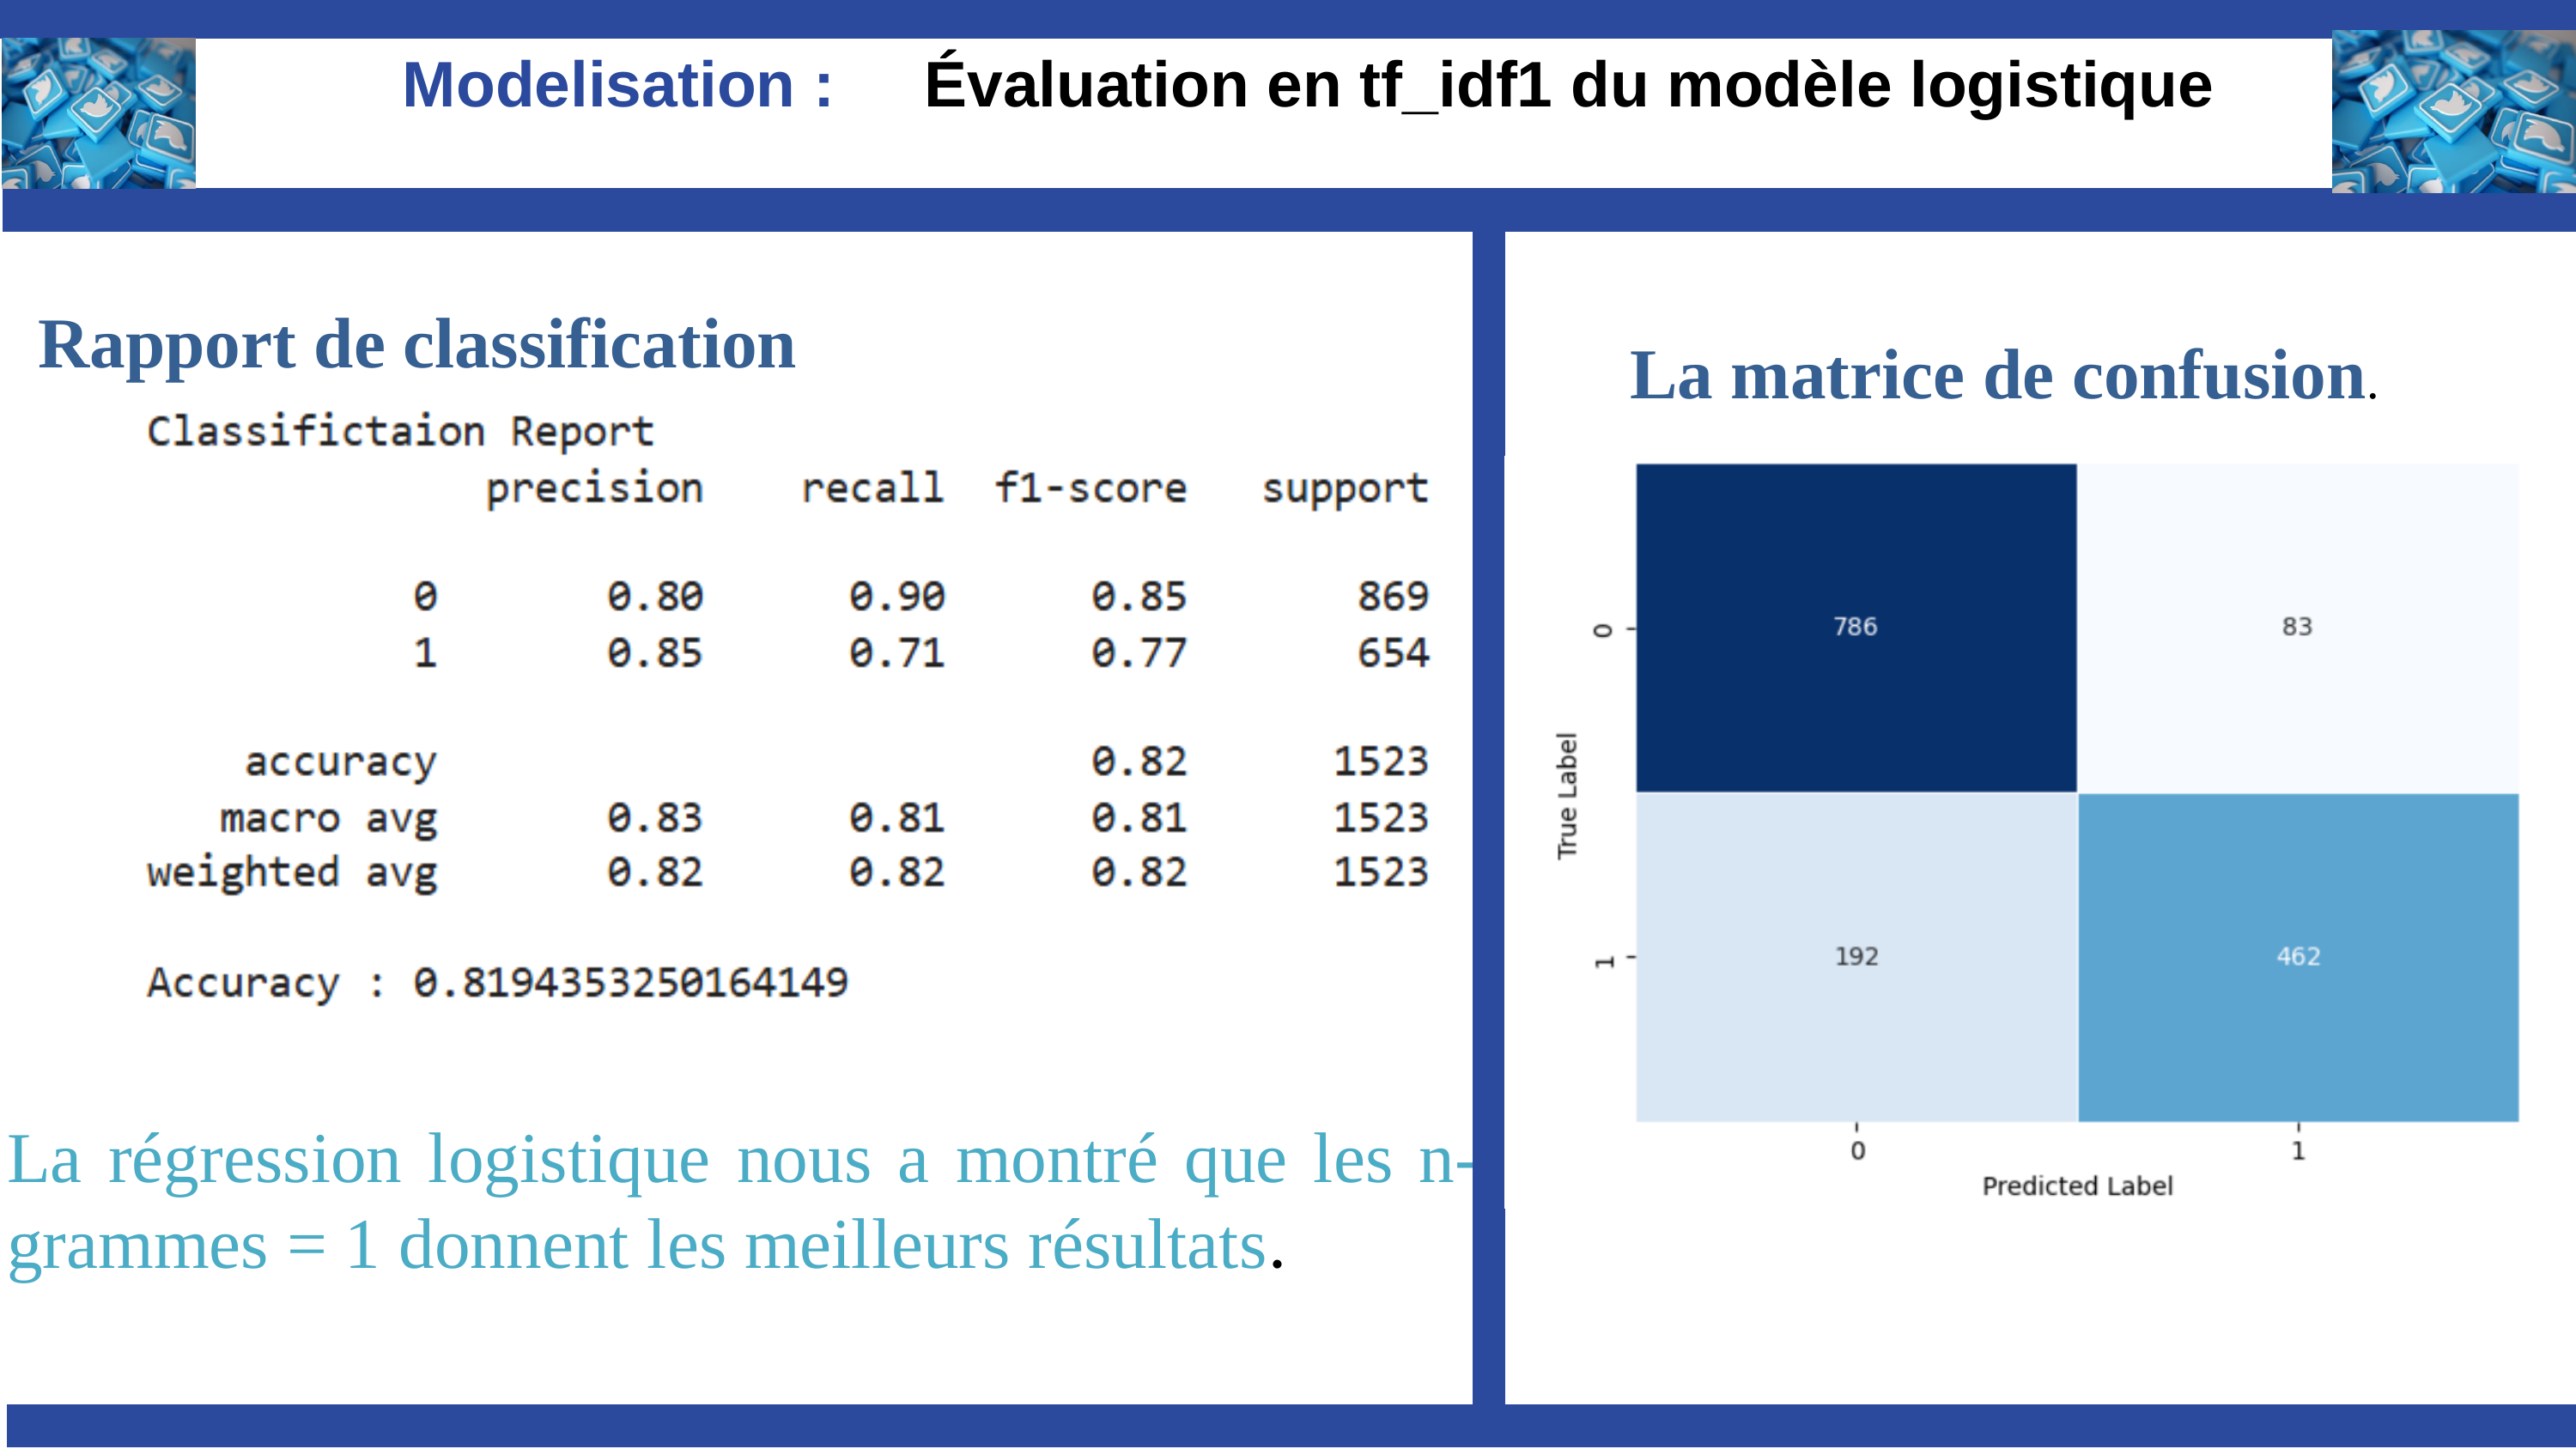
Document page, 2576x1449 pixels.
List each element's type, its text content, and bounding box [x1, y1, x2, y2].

picture [2, 38, 197, 189]
picture [2332, 30, 2576, 193]
picture [1504, 455, 2537, 1210]
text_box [0, 0, 2576, 39]
picture [79, 372, 1457, 1023]
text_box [7, 1404, 2576, 1448]
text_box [2, 188, 2576, 232]
text_box La matrice de confusion. [1630, 266, 2576, 476]
list La régression logistique nous a montré que les n-grammes = 1 donnent les meilleurs résultats. [7, 1051, 1467, 1385]
text_box Rapport de classification [38, 241, 1467, 570]
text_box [1472, 196, 1505, 1403]
text_box Modelisation : Évaluation en tf_idf1 du modèle logistique [390, 48, 2328, 187]
